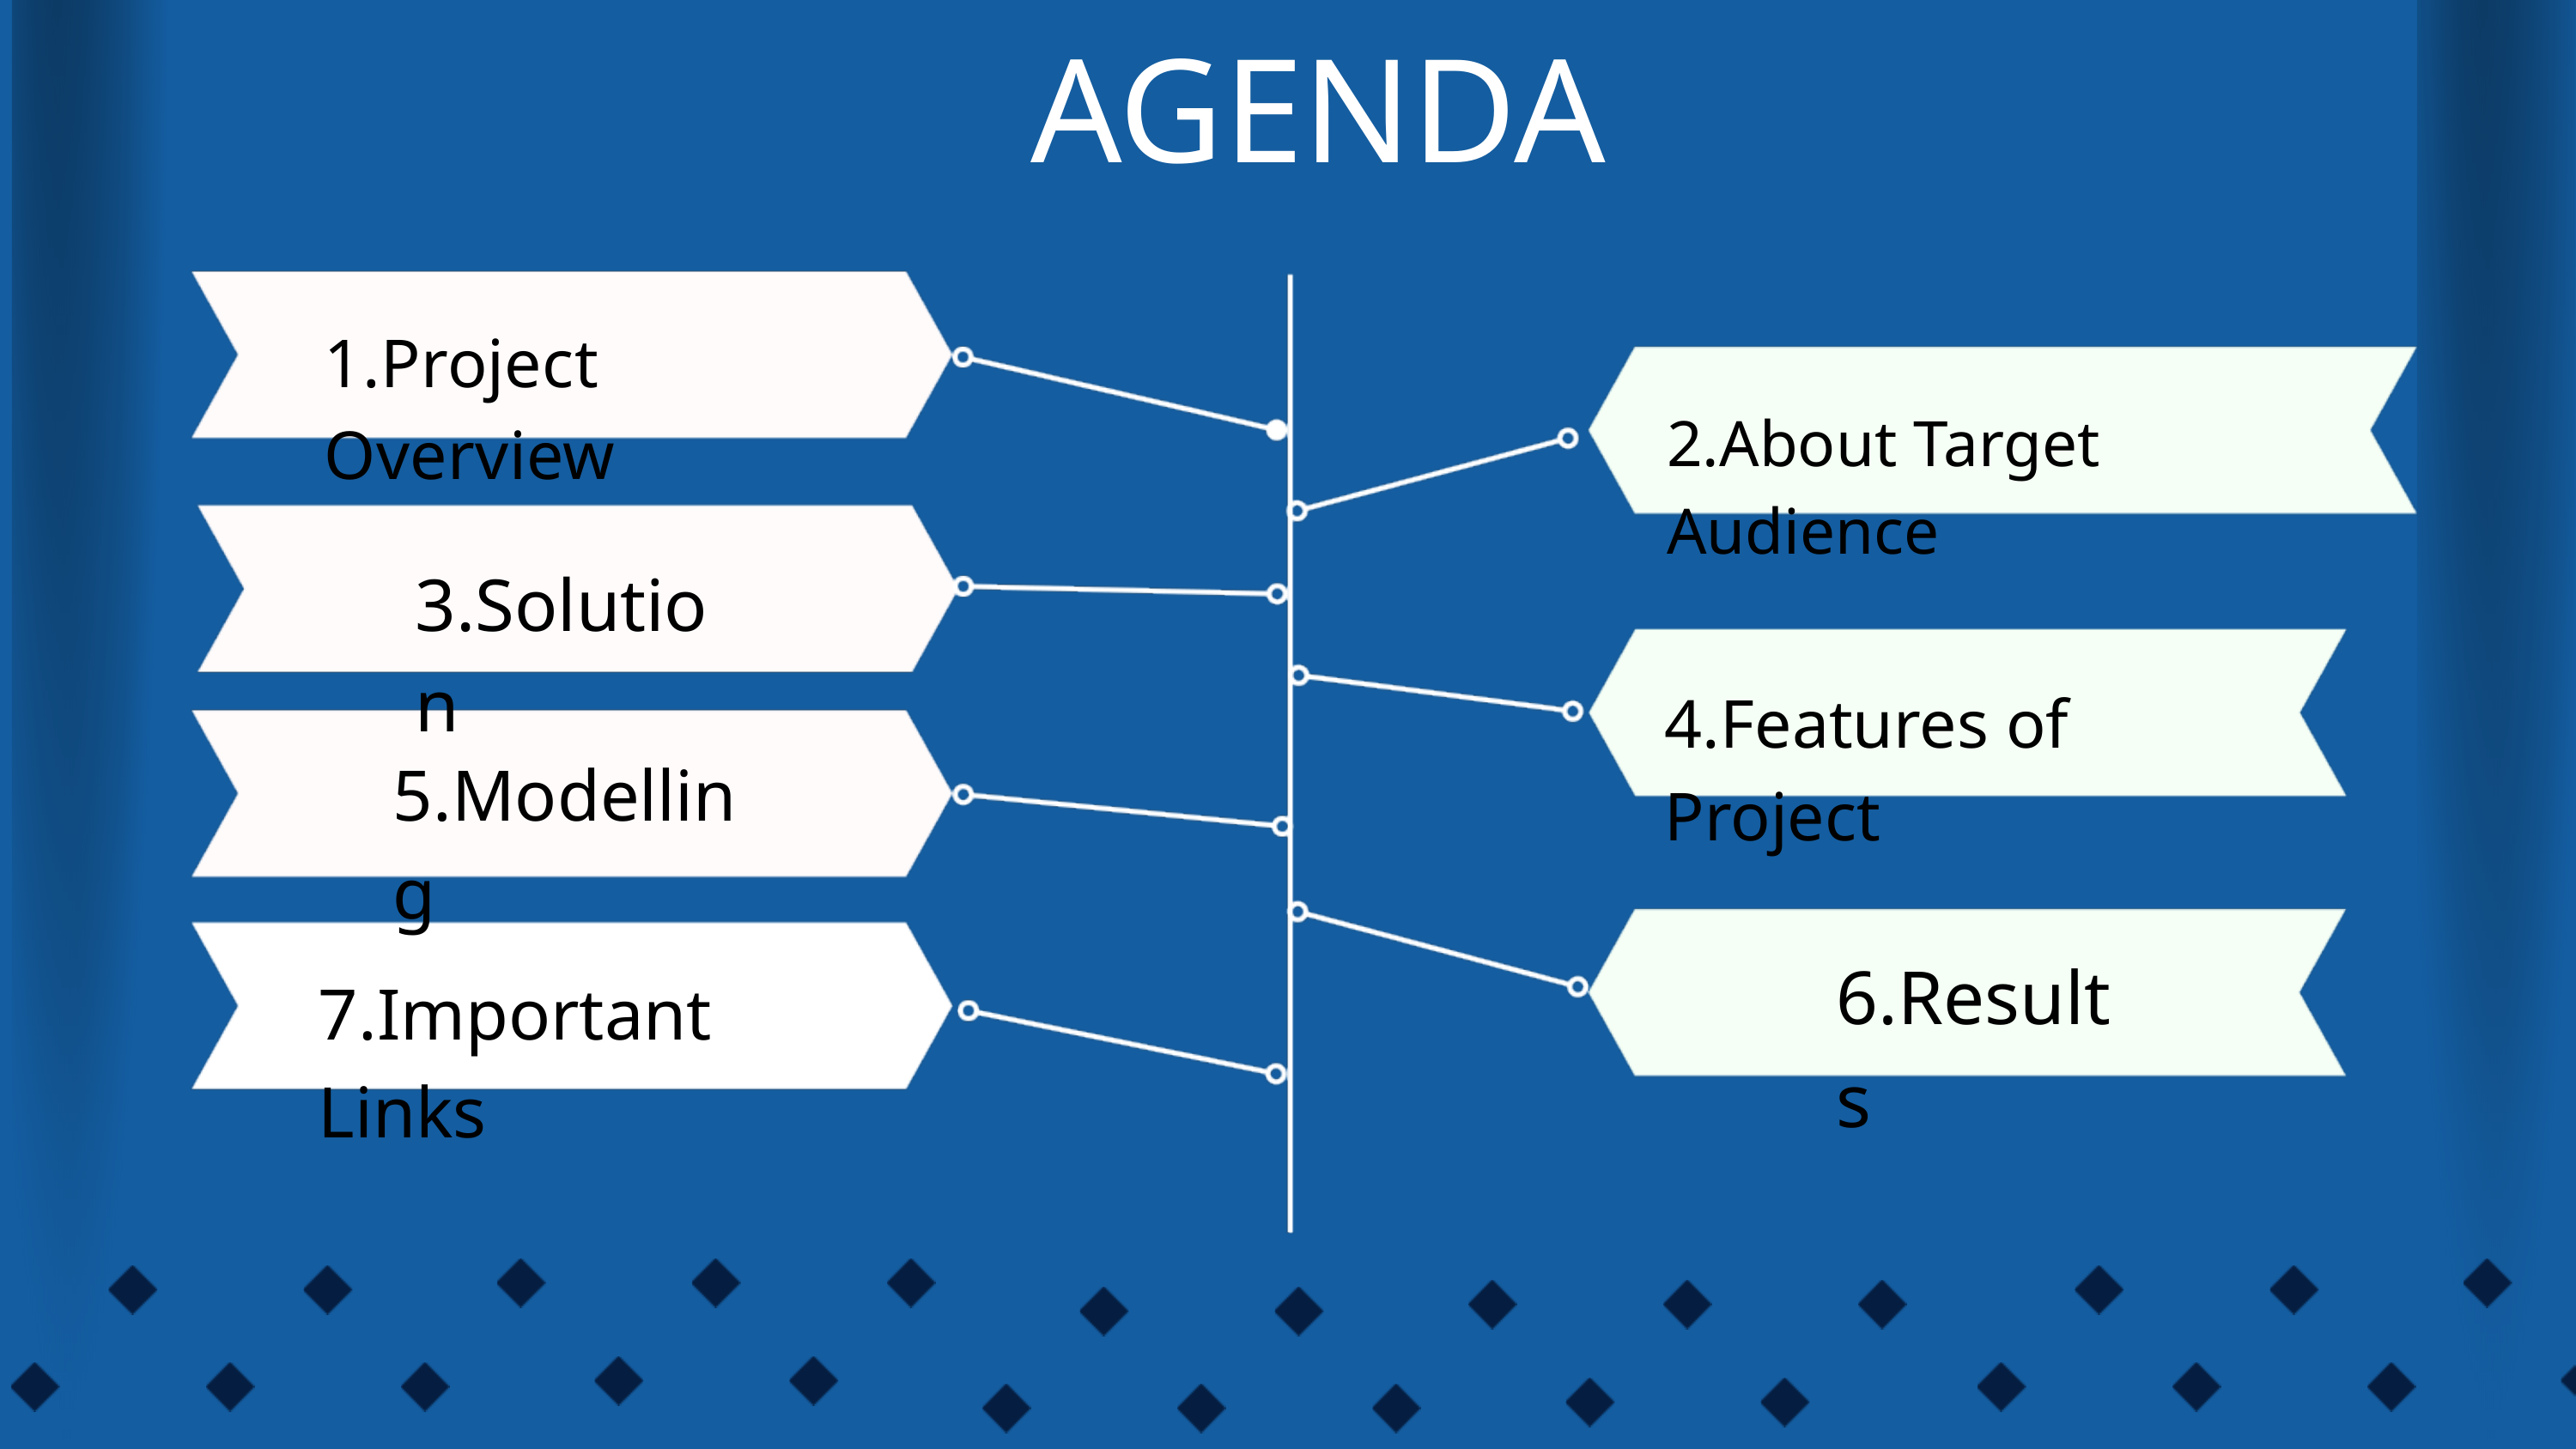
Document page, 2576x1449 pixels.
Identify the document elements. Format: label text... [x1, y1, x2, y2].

text_box [1274, 1287, 1324, 1337]
text_box 7.Important Links [318, 956, 884, 1152]
text_box AGENDA [1030, 0, 1665, 192]
text_box 4.Features of Project [1664, 669, 2270, 855]
text_box [11, 0, 171, 1449]
text_box [691, 1258, 741, 1308]
text_box [2416, 0, 2576, 1449]
text_box [2172, 1362, 2221, 1412]
text_box [2075, 1265, 2124, 1315]
text_box [206, 1362, 255, 1412]
text_box 5.Modelling [392, 737, 765, 933]
text_box [2463, 1258, 2512, 1308]
text_box [1858, 1280, 1907, 1330]
text_box [1565, 1378, 1615, 1428]
text_box [1468, 1280, 1517, 1330]
text_box [1663, 1280, 1712, 1330]
text_box [303, 1265, 353, 1315]
text_box 1.Project Overview [324, 307, 884, 494]
text_box [887, 1258, 936, 1308]
text_box [2561, 1356, 2576, 1406]
text_box [2367, 1362, 2416, 1412]
text_box [1977, 1362, 2026, 1412]
text_box [594, 1356, 644, 1406]
text_box [496, 1258, 546, 1308]
text_box 3.Solution [415, 545, 743, 737]
text_box [183, 263, 2427, 1243]
text_box [2269, 1265, 2319, 1315]
text_box [1079, 1287, 1129, 1337]
text_box [1372, 1384, 1422, 1434]
text_box 6.Results [1836, 937, 2136, 1143]
text_box 2.About Target Audience [1667, 391, 2356, 567]
text_box [401, 1362, 450, 1412]
text_box [1760, 1378, 1810, 1428]
text_box [1177, 1384, 1226, 1434]
text_box [982, 1384, 1031, 1434]
text_box [789, 1356, 839, 1406]
